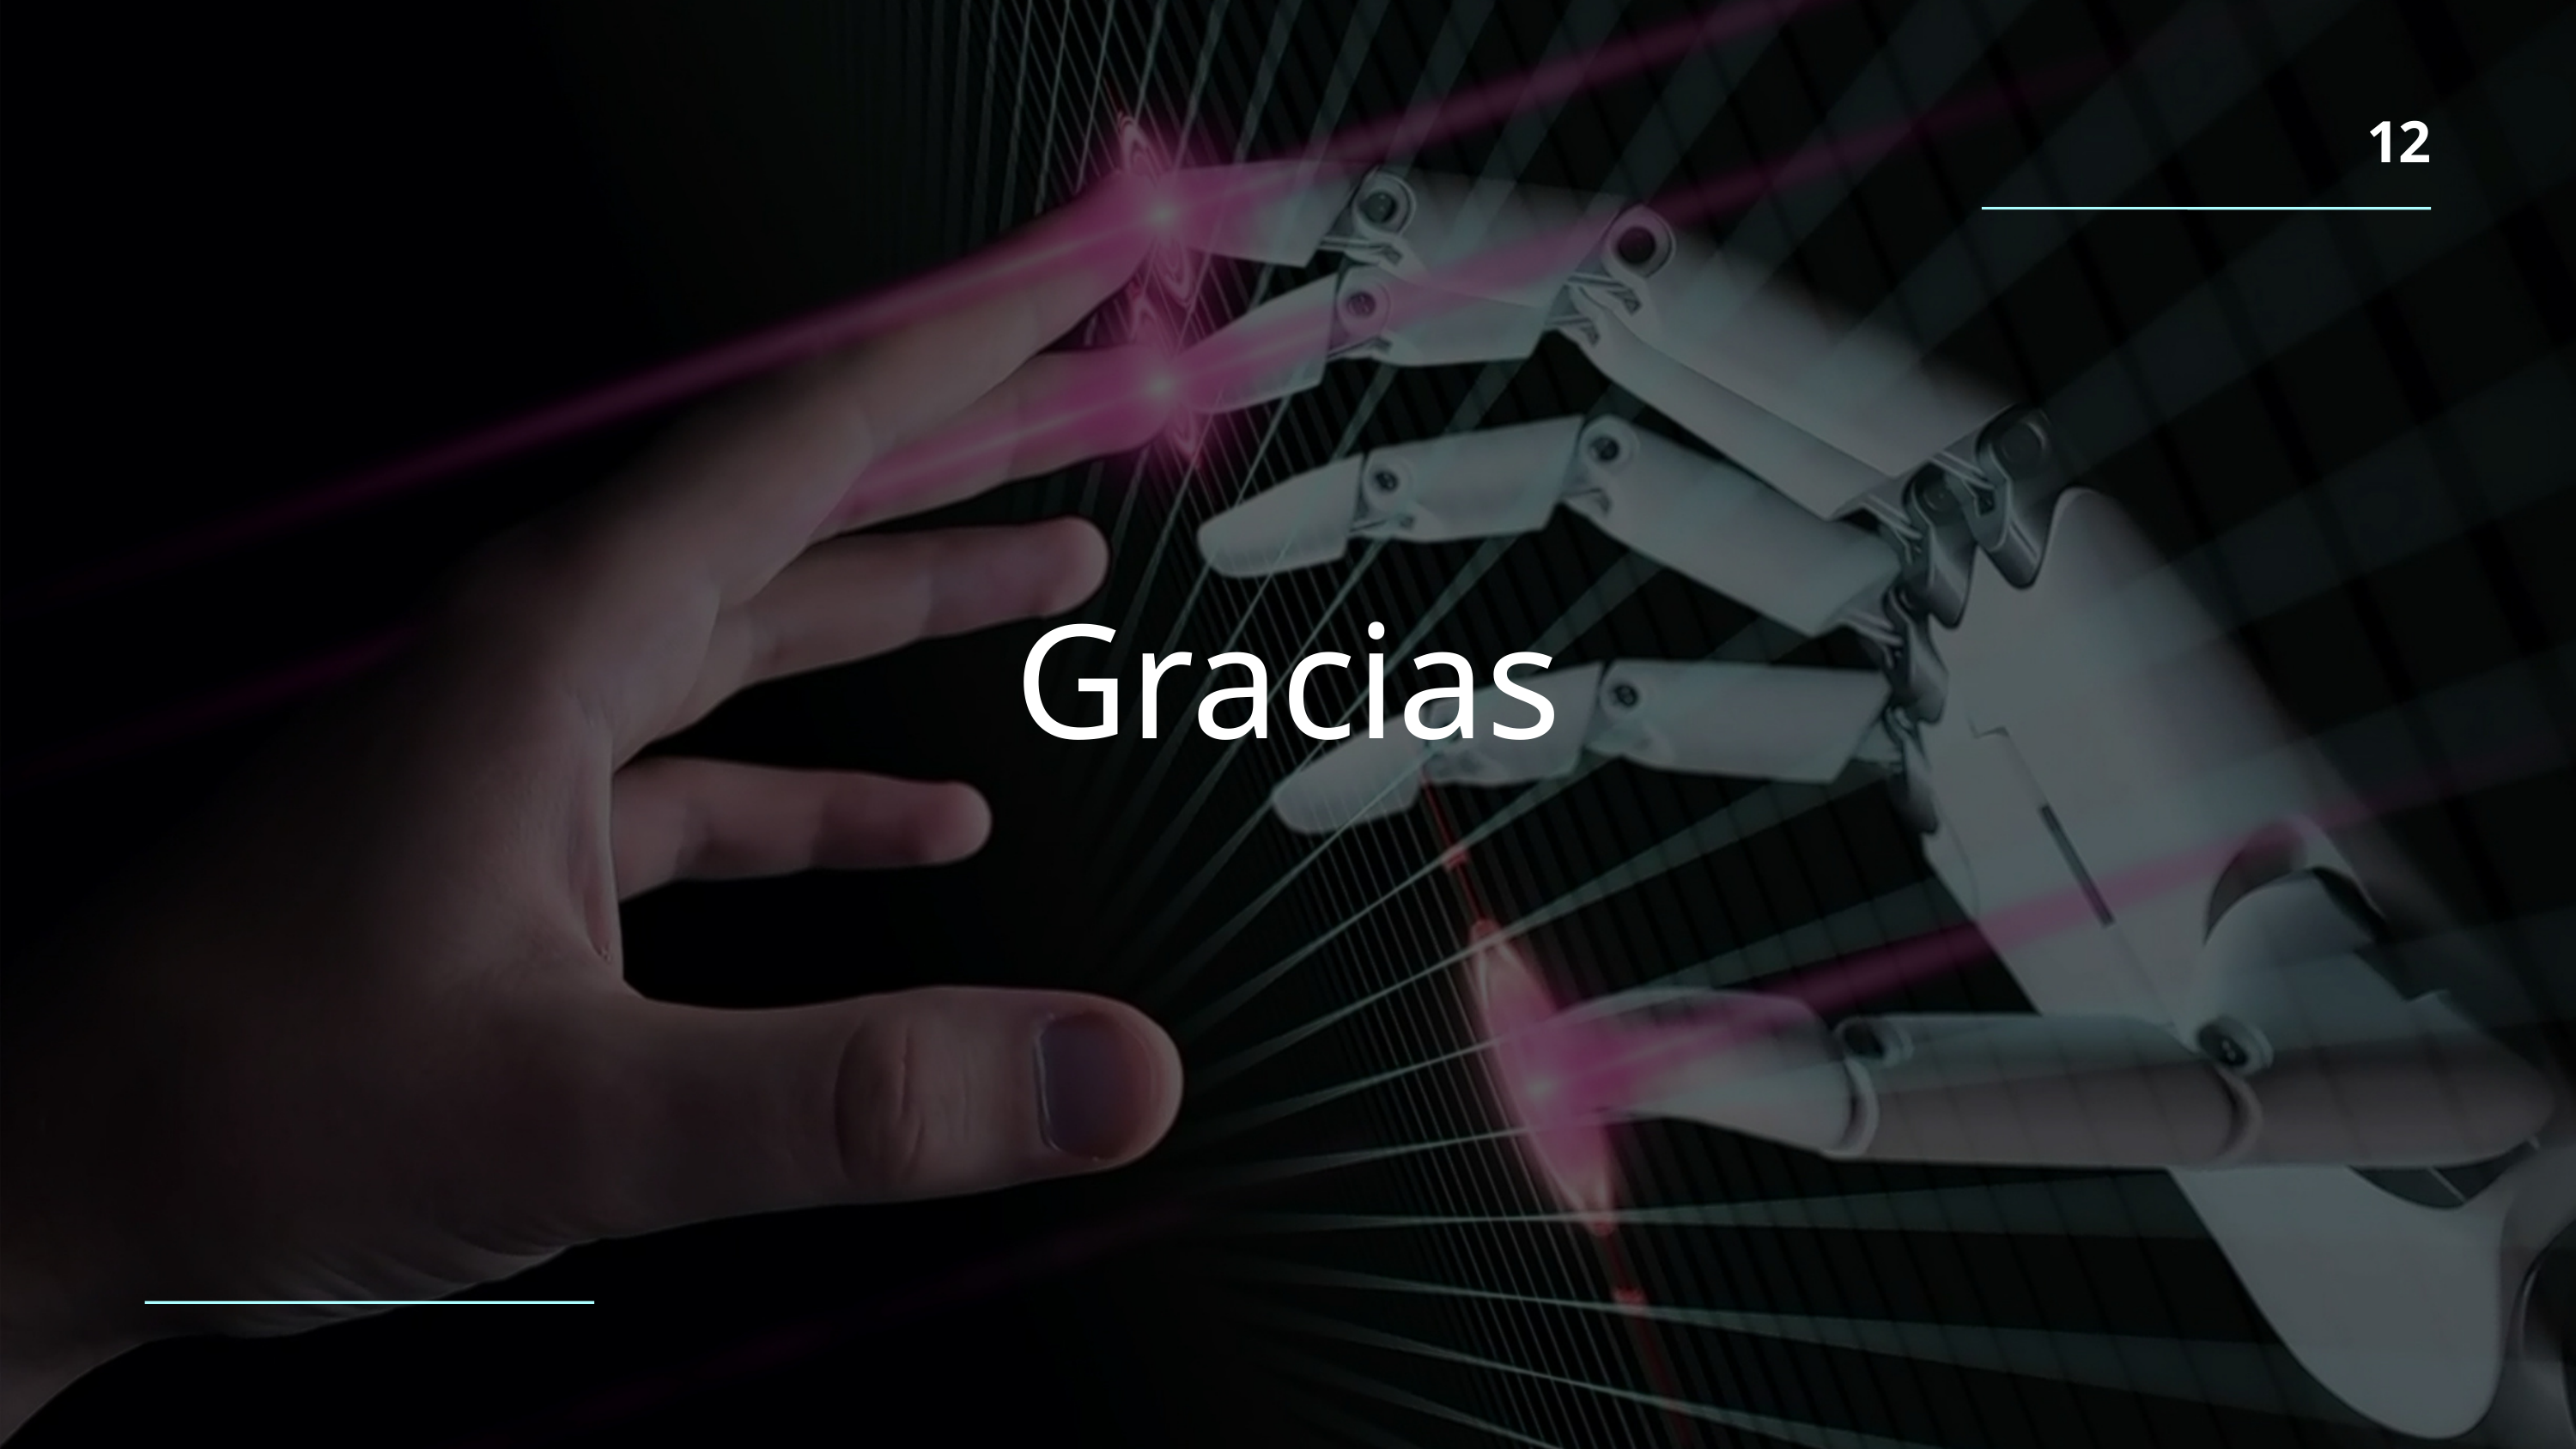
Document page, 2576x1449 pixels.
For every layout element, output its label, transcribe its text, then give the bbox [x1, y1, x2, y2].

text_box 12 [1981, 116, 2432, 174]
text_box [0, 0, 2576, 1449]
text_box Gracias [452, 591, 2124, 771]
